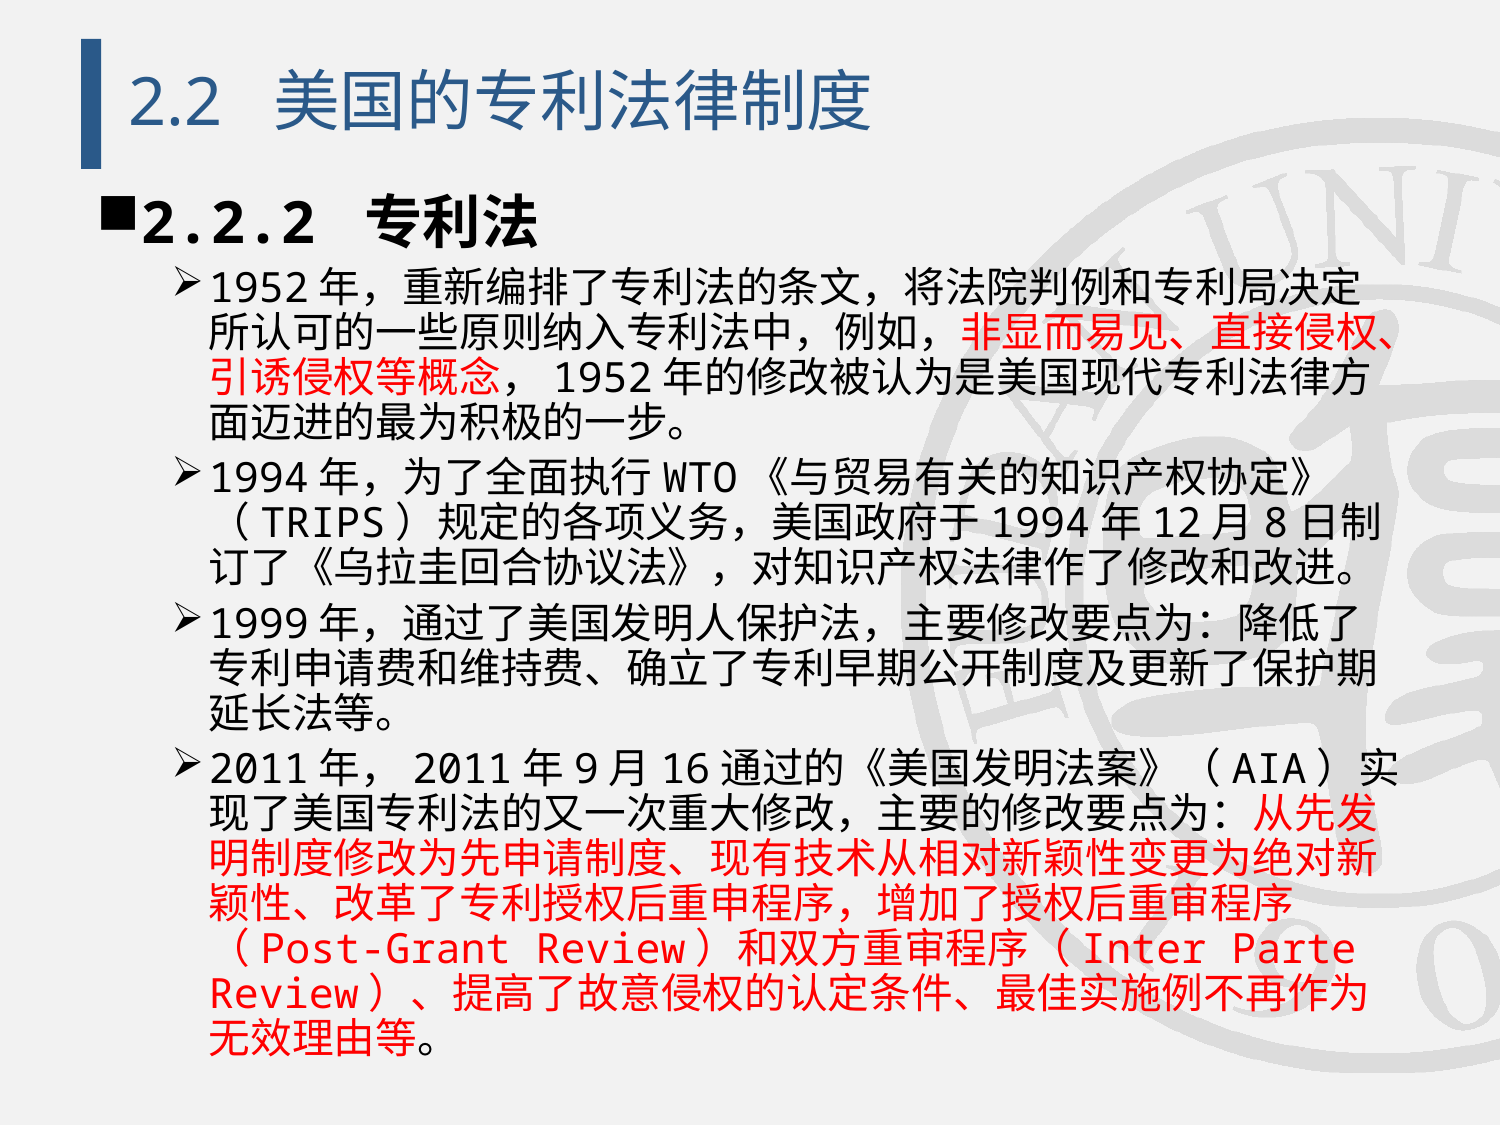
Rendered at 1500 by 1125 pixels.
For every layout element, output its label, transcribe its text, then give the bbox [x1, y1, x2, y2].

title 2.2 美国的专利法律制度 [113, 49, 1387, 159]
list 2.2.2 专利法 1952年，重新编排了专利法的条文，将法院判例和专利局决定所认可的一些原则纳入专利法中，例如，非显而易见、直接侵权、引诱侵权等概念，1952年的修改被认为是美国现代专利法律方面迈进的最为积极的一步。 1994年，为了全面执行WTO《与贸易有关的知识产权协定》（TRIPS）规定的各项义务，美国政府于1994年12月8日制订了《乌拉圭回合协议法》，对知识产权法律作了修改和改进。 1999年，通过了美国发明人保护法，主要修改要点为：降低了专利申请费和维持费、确立了专利早期公开制度及更新了保护期延长法等。 2011年，2011年9月16通过的《美国发明法案》（AIA）实现了美国专利法的又一次重大修改，主要的修改要点为：从先发明制度修改为先申请制度、现有技术从相对新颖性变更为绝对新颖性、改革了专利授权后重申程序，增加了授权后重审程序（Post-Grant Review）和双方重审程序（Inter Parte Review）、提高了故意侵权的认定条件、最佳实施例不再作为无效理由等。 [81, 185, 1417, 1014]
